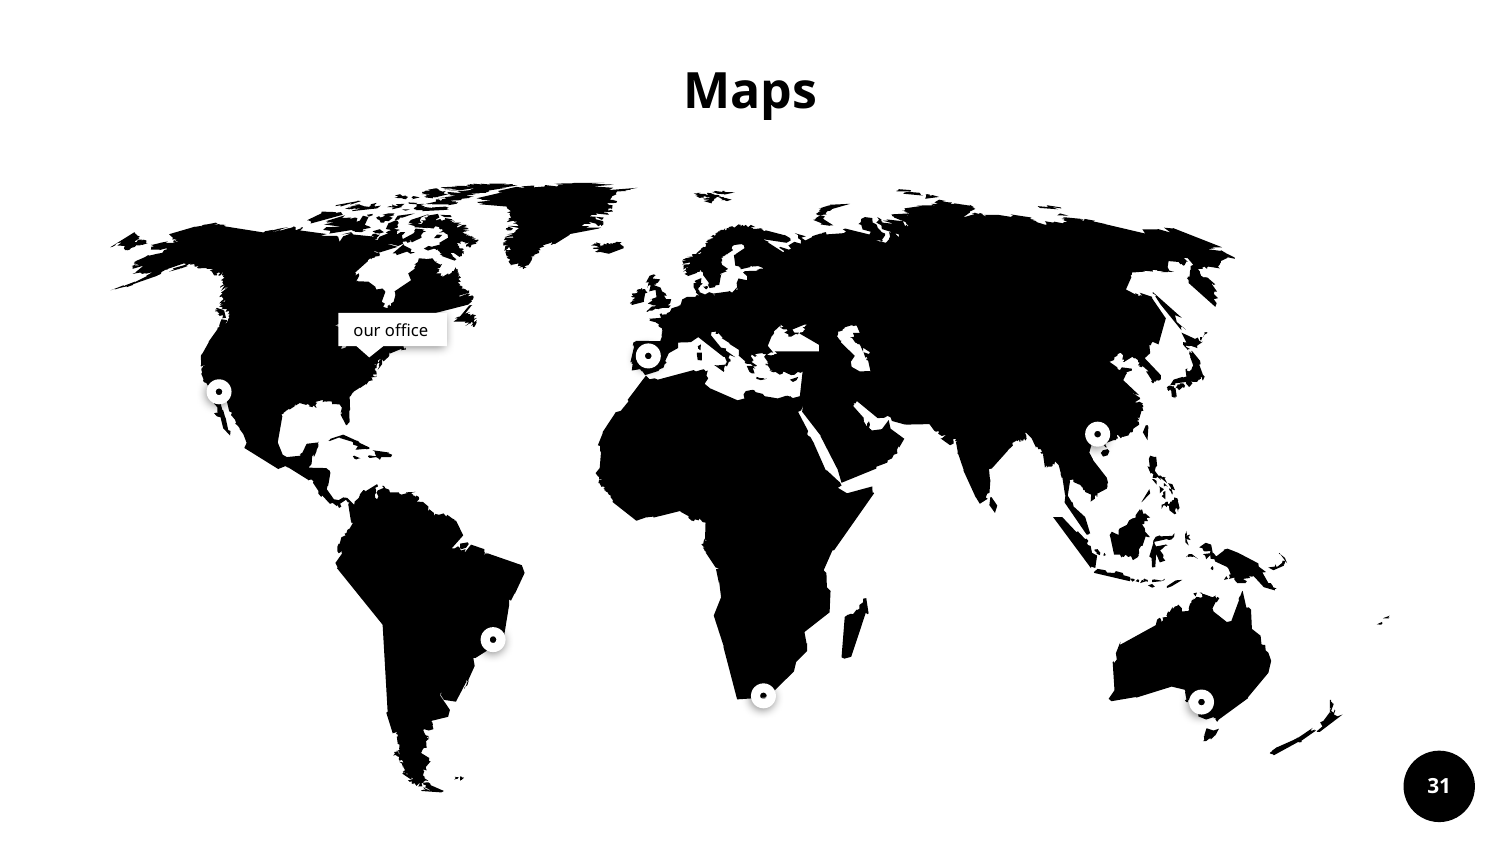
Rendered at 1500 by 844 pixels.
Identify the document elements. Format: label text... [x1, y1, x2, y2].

title Maps [321, 50, 1179, 134]
text_box [307, 211, 373, 234]
text_box [407, 182, 638, 269]
text_box [896, 189, 924, 196]
text_box [1269, 699, 1343, 756]
text_box [750, 683, 776, 709]
slide_number 31 [1403, 750, 1475, 823]
text_box [693, 190, 735, 204]
text_box [1189, 689, 1215, 715]
text_box [925, 194, 940, 199]
text_box [480, 627, 506, 653]
text_box [1202, 728, 1219, 742]
text_box [1199, 542, 1277, 591]
text_box [335, 200, 381, 212]
text_box [394, 194, 409, 200]
text_box [635, 343, 661, 369]
text_box our office [338, 312, 447, 358]
text_box [595, 199, 1235, 700]
text_box [1268, 552, 1288, 571]
text_box [1085, 421, 1111, 447]
text_box [1108, 590, 1272, 722]
text_box [387, 203, 405, 210]
text_box [206, 379, 232, 405]
text_box [110, 213, 525, 793]
